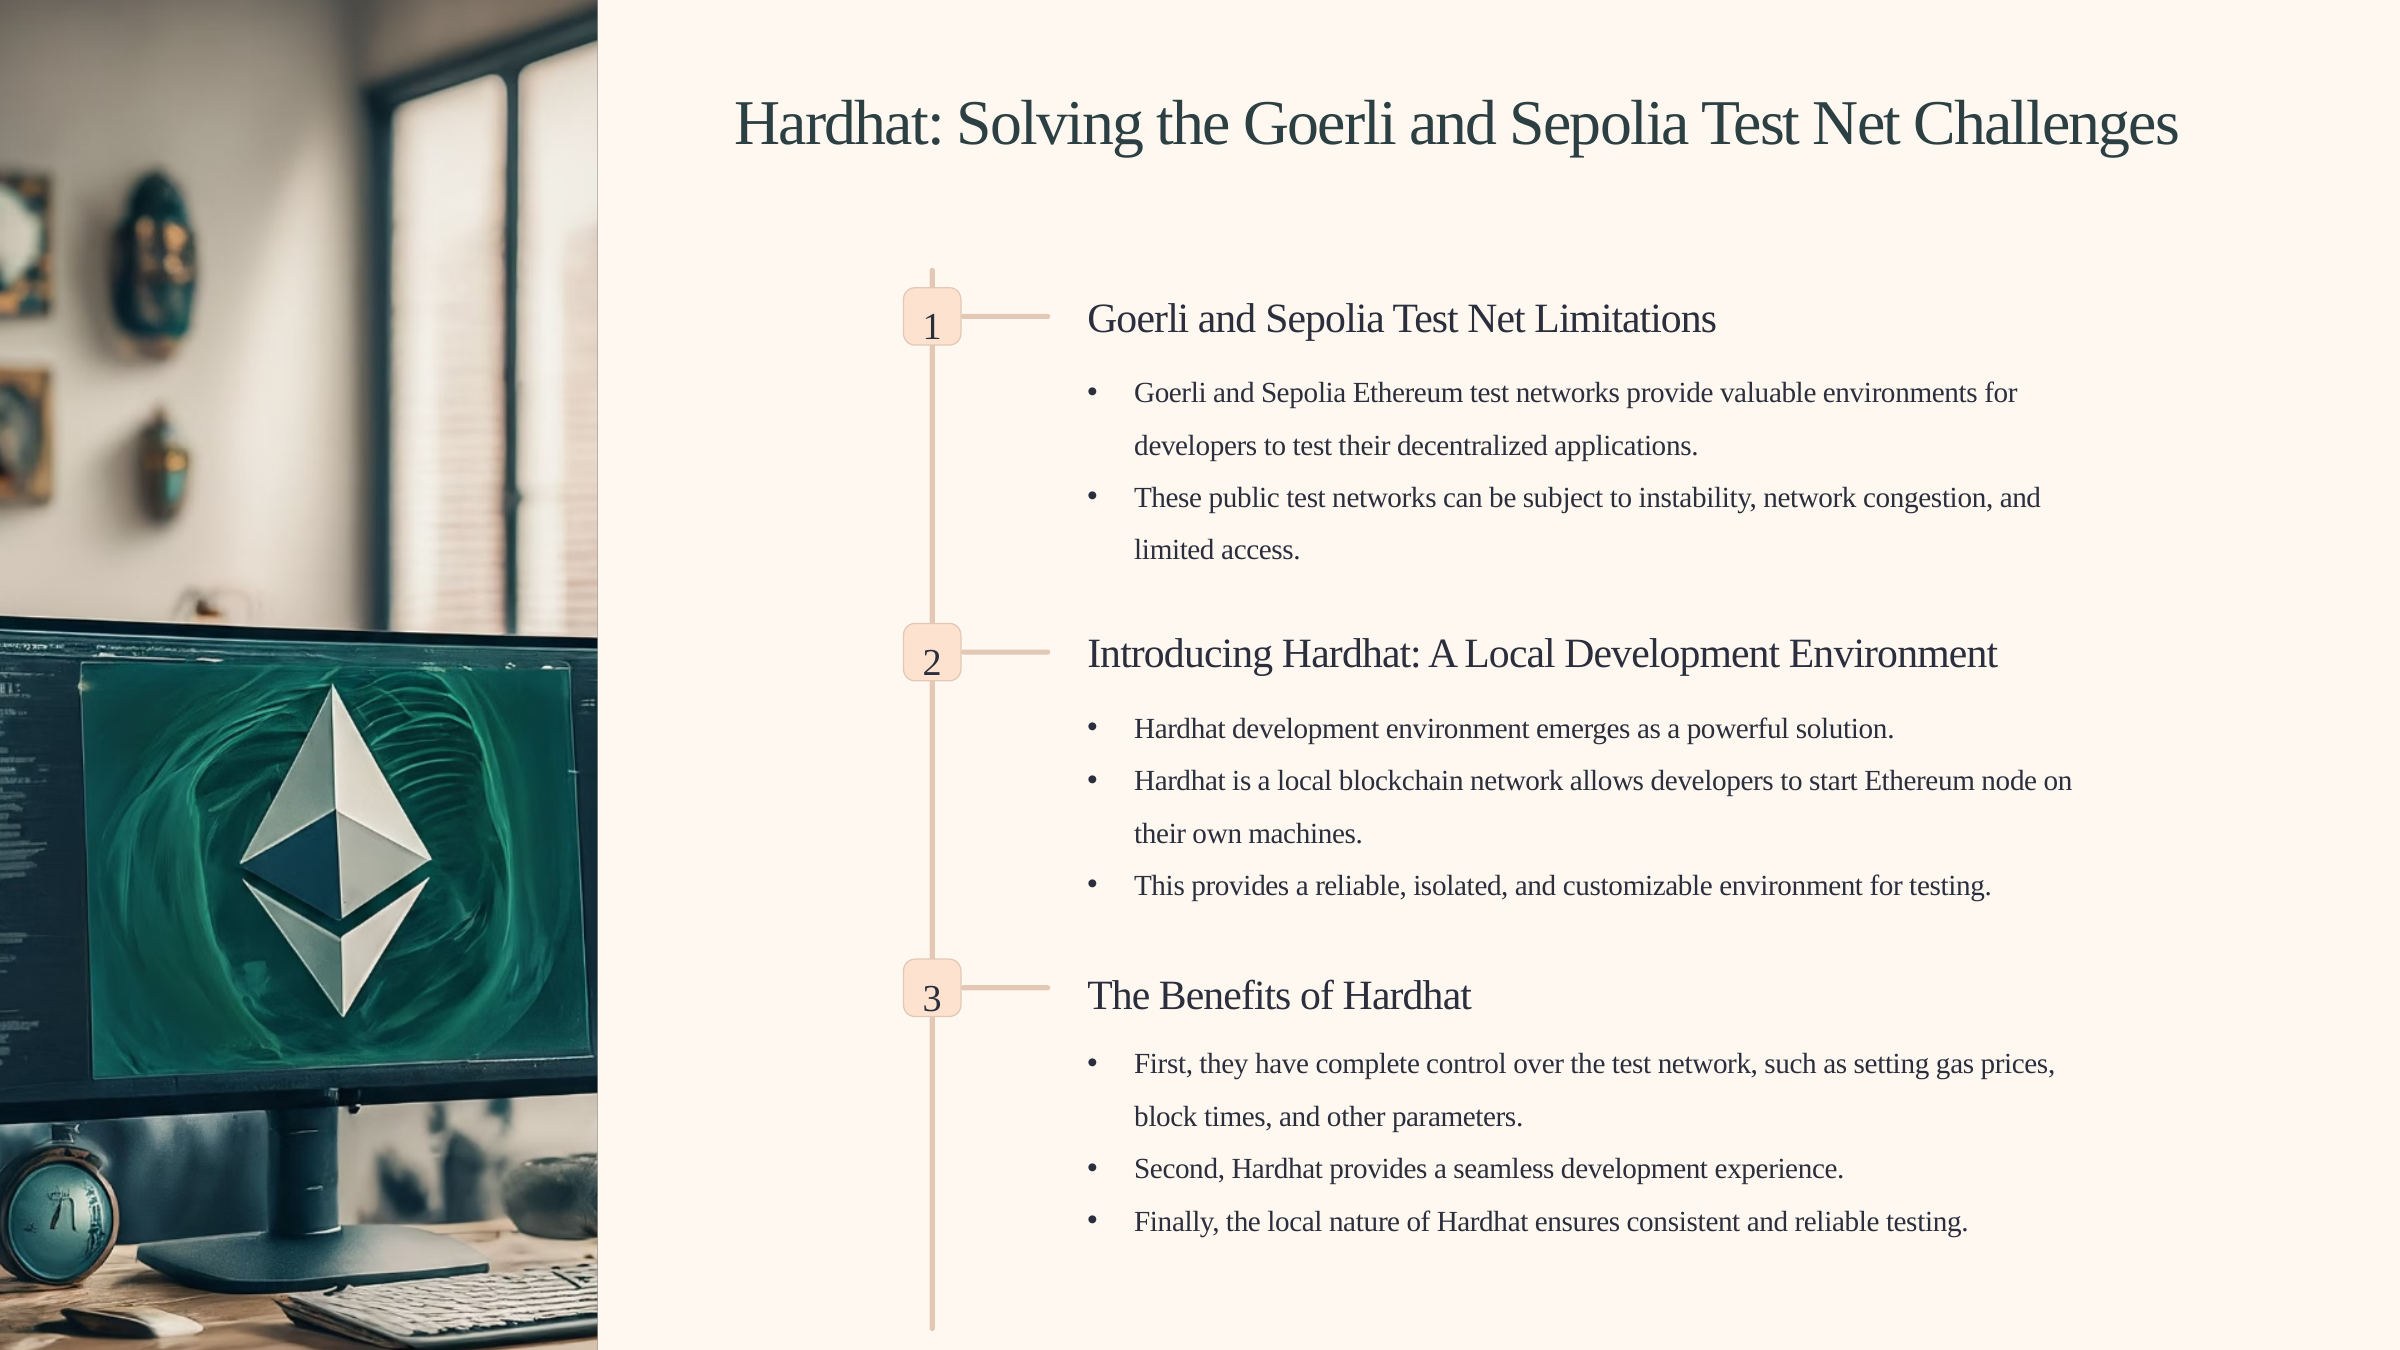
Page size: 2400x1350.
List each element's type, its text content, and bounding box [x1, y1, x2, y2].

text_box Hardhat development environment emerges as a powerful solution. Hardhat is a local blockchain network allows developers to start Ethereum node on their own machines. This provides a reliable, isolated, and customizable environment for testing. [1072, 684, 2106, 889]
text_box [929, 681, 935, 959]
picture [0, 0, 599, 1350]
text_box [903, 287, 961, 346]
text_box [961, 985, 1051, 991]
text_box [599, 0, 2400, 1350]
text_box [929, 346, 935, 623]
text_box Goerli and Sepolia Ethereum test networks provide valuable environments for developers to test their decentralized applications. These public test networks can be subject to instability, network congestion, and limited access. [1072, 348, 2106, 553]
text_box The Benefits of Hardhat [1072, 970, 1404, 1011]
text_box Hardhat: Solving the Goerli and Sepolia Test Net Challenges [719, 70, 2298, 230]
text_box [961, 649, 1051, 655]
text_box Introducing Hardhat: A Local Development Environment [1072, 629, 1863, 669]
text_box First, they have complete control over the test network, such as setting gas prices, block times, and other parameters. Second, Hardhat provides a seamless development experience. Finally, the local nature of Hardhat ensures consistent and reliable testing. [1072, 1019, 2106, 1306]
text_box [903, 959, 961, 1017]
text_box [929, 267, 935, 287]
text_box [929, 1017, 935, 1332]
text_box [961, 313, 1051, 319]
text_box 3 [921, 963, 943, 1012]
text_box 2 [922, 628, 943, 676]
text_box [903, 623, 961, 681]
text_box Goerli and Sepolia Test Net Limitations [1072, 293, 1613, 334]
text_box 1 [924, 292, 940, 341]
